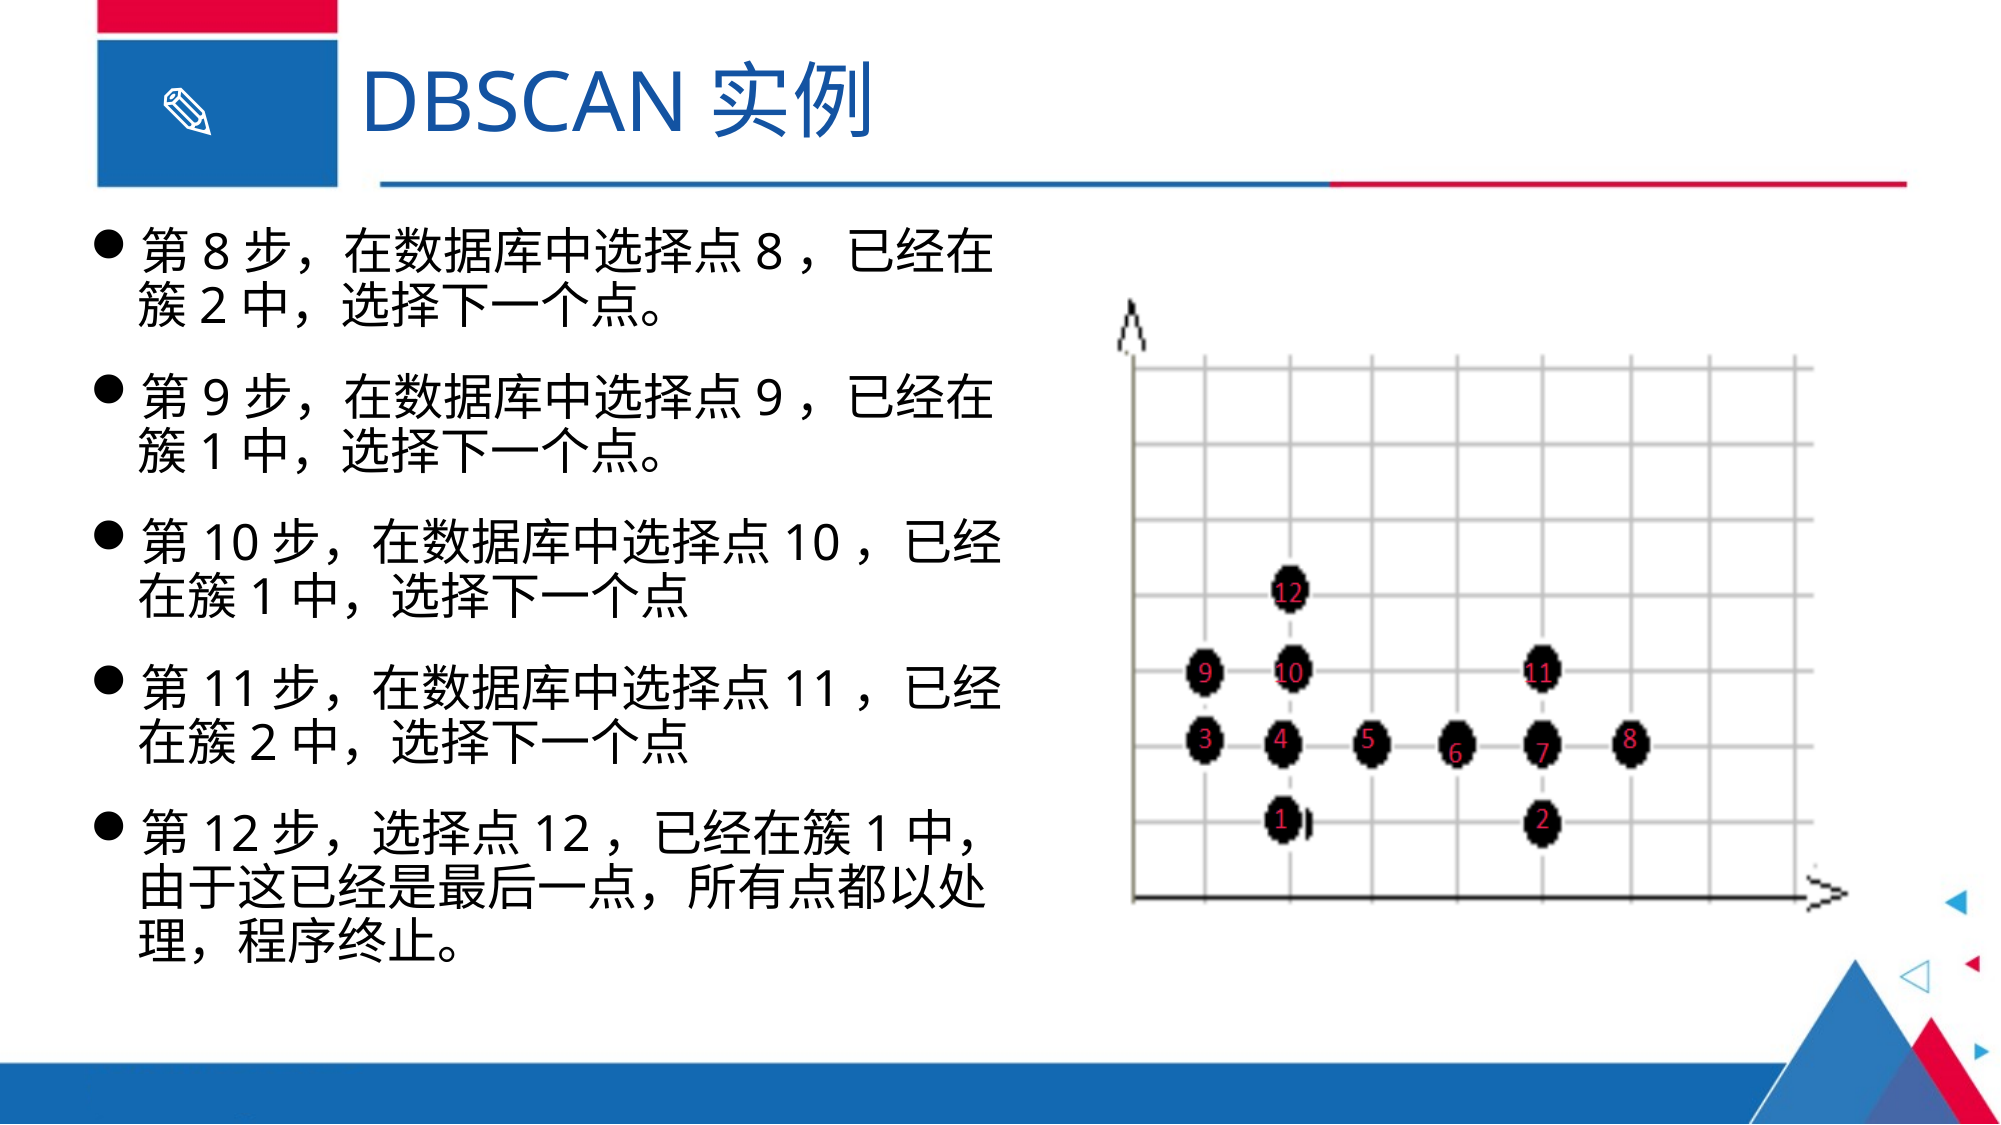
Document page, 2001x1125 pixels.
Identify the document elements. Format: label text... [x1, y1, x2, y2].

title DBSCAN实例 [344, 51, 1413, 159]
picture [0, 0, 2000, 1124]
text_box 第8步，在数据库中选择点8，已经在簇2中，选择下一个点。 第9步，在数据库中选择点9，已经在簇1中，选择下一个点。 第10步，在数据库中选择点10，已经在簇1中，选择下一个点 第11步，在数据库中选择点11，已经在簇2中，选择下一个点 第12步，选择点12，已经在簇1中，由于这已经是最后一点，所有点都以处理，程序终止。 [76, 219, 1035, 1125]
